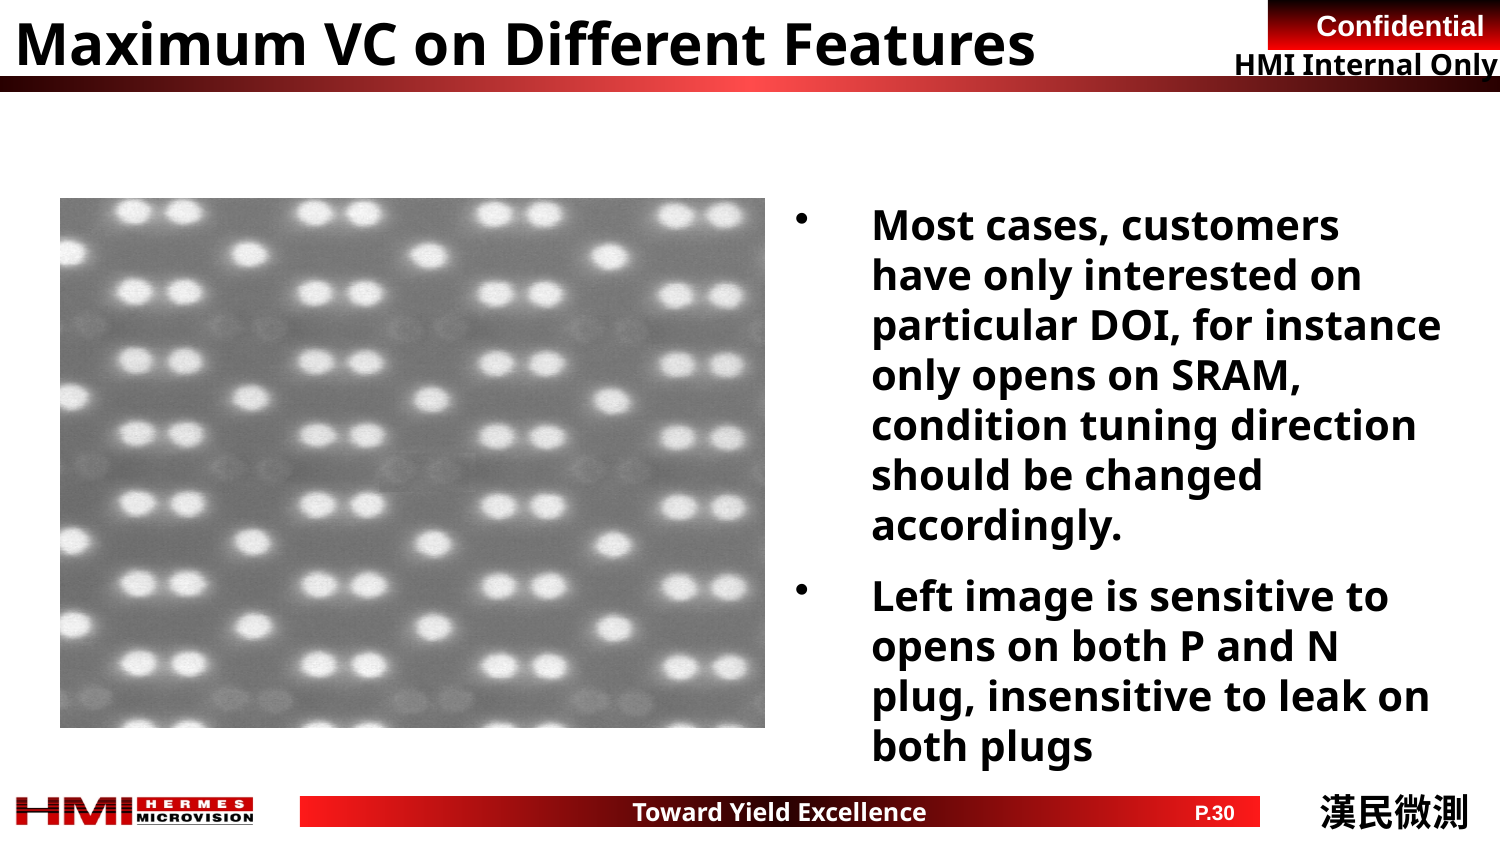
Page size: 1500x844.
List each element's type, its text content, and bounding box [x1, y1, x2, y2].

text_box Maximum VC on Different Features [0, 0, 1258, 85]
text_box Most cases, customers have only interested on particular DOI, for instance only opens on SRAM, condition tuning direction should be changed accordingly. Left image is sensitive to opens on both P and N plug, insensitive to leak on both plugs [779, 191, 1463, 778]
picture [59, 198, 765, 728]
picture [15, 796, 255, 826]
